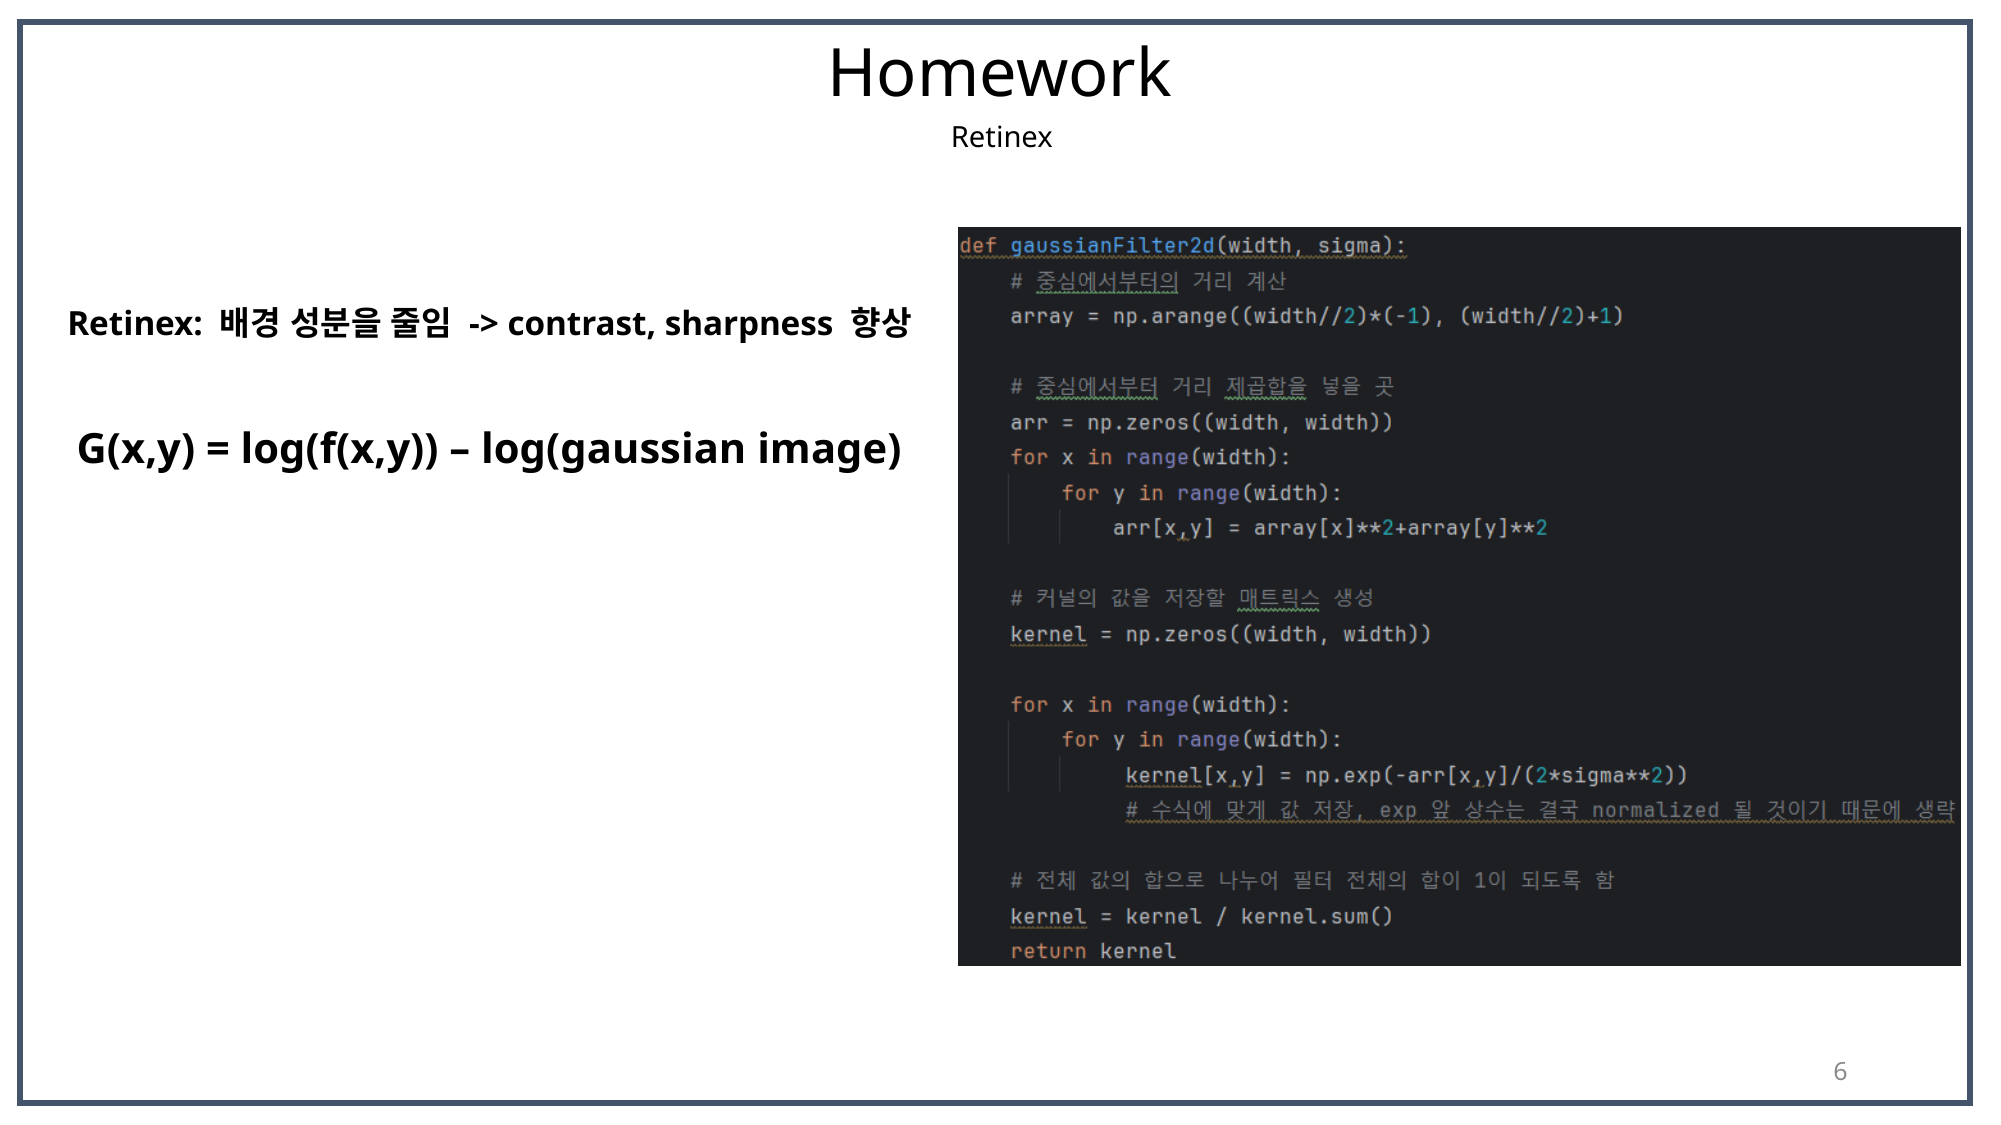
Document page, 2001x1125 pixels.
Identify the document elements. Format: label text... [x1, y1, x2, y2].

text_box G(x,y) = log(f(x,y)) – log(gaussian image) [29, 414, 950, 479]
picture [958, 227, 1961, 966]
slide_number 6 [1412, 1042, 1863, 1103]
text_box [19, 21, 1971, 1104]
text_box Retinex: 배경 성분을 줄임 -> contrast, sharpness 향상 [29, 295, 950, 350]
text_box Retinex [458, 111, 1546, 161]
